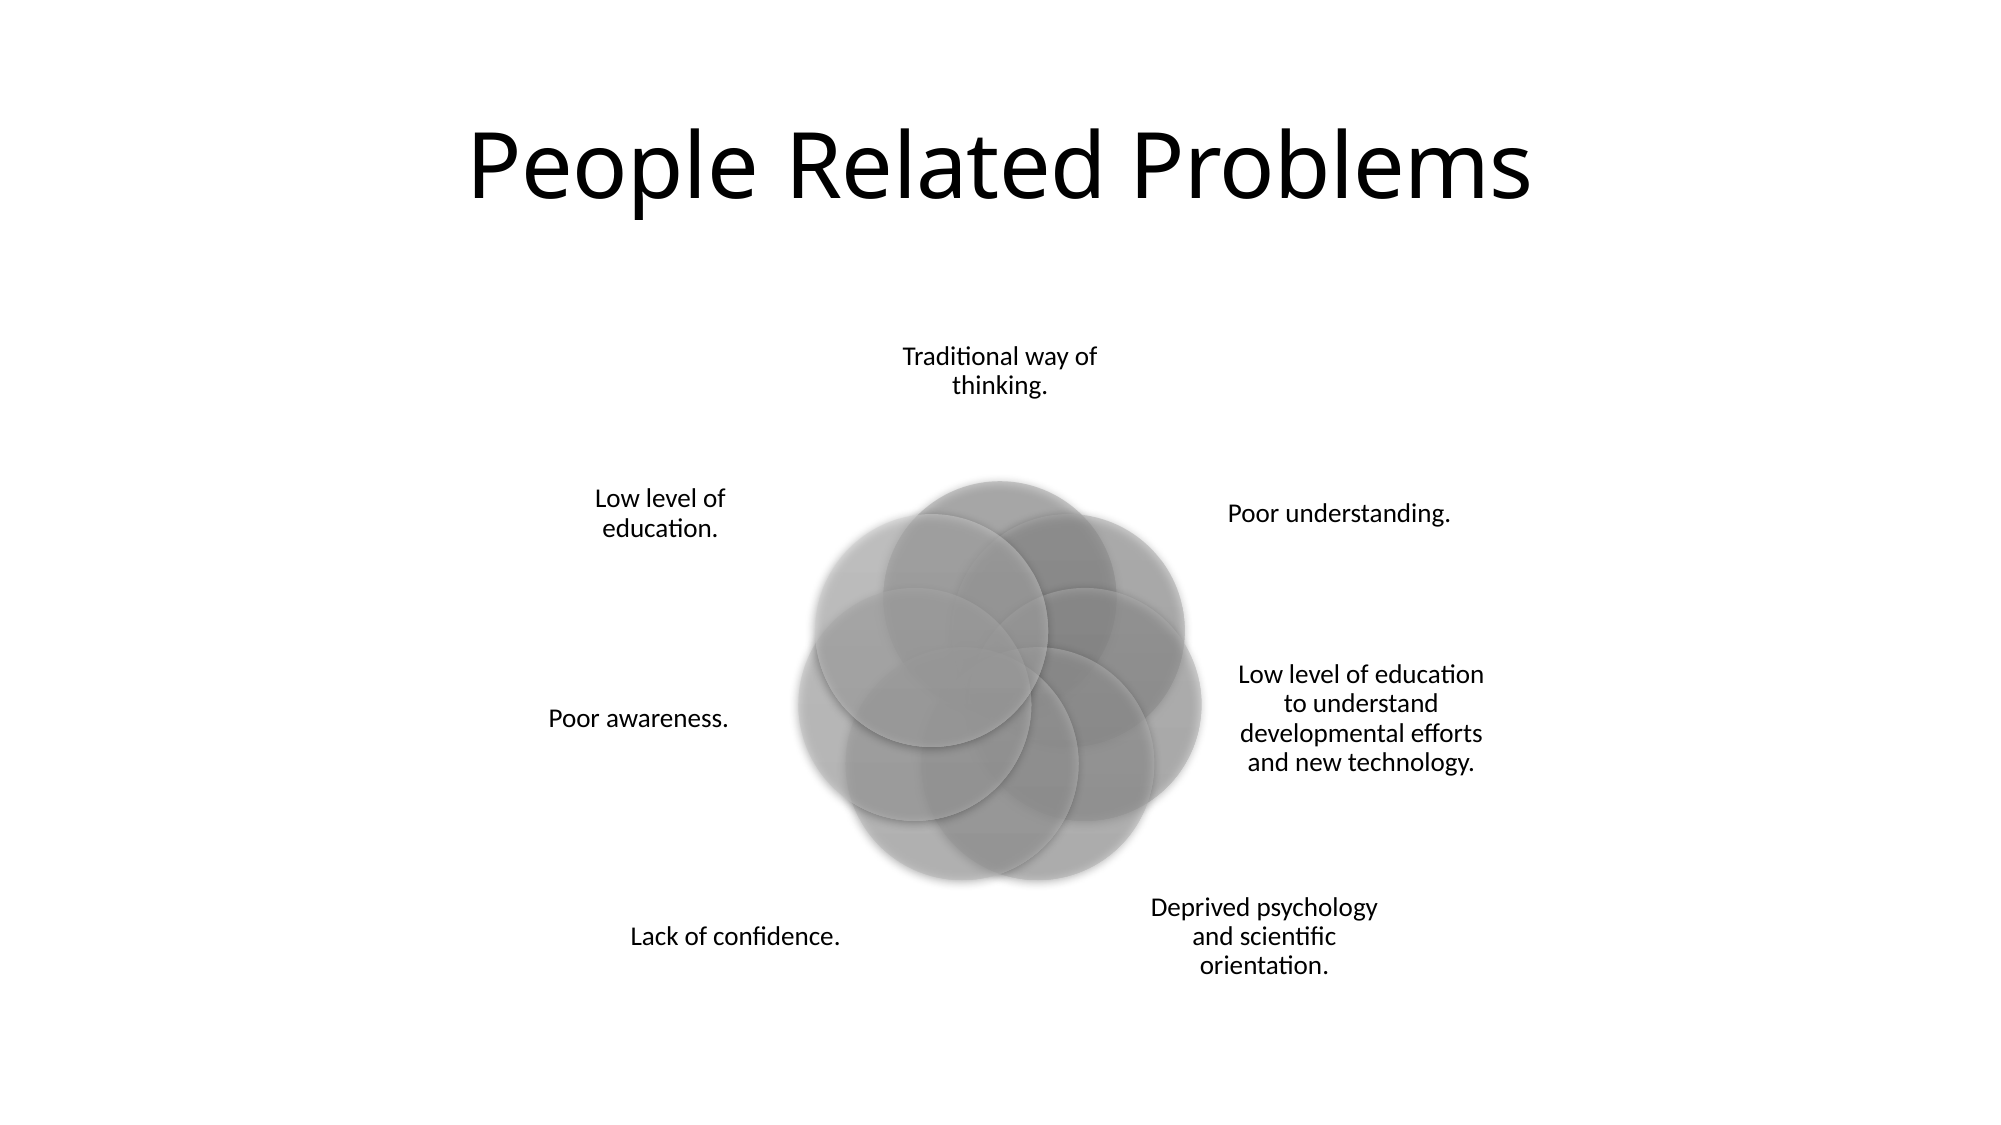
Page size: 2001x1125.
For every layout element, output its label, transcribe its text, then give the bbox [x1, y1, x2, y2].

title People Related Problems [137, 59, 1863, 278]
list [137, 299, 1863, 1014]
